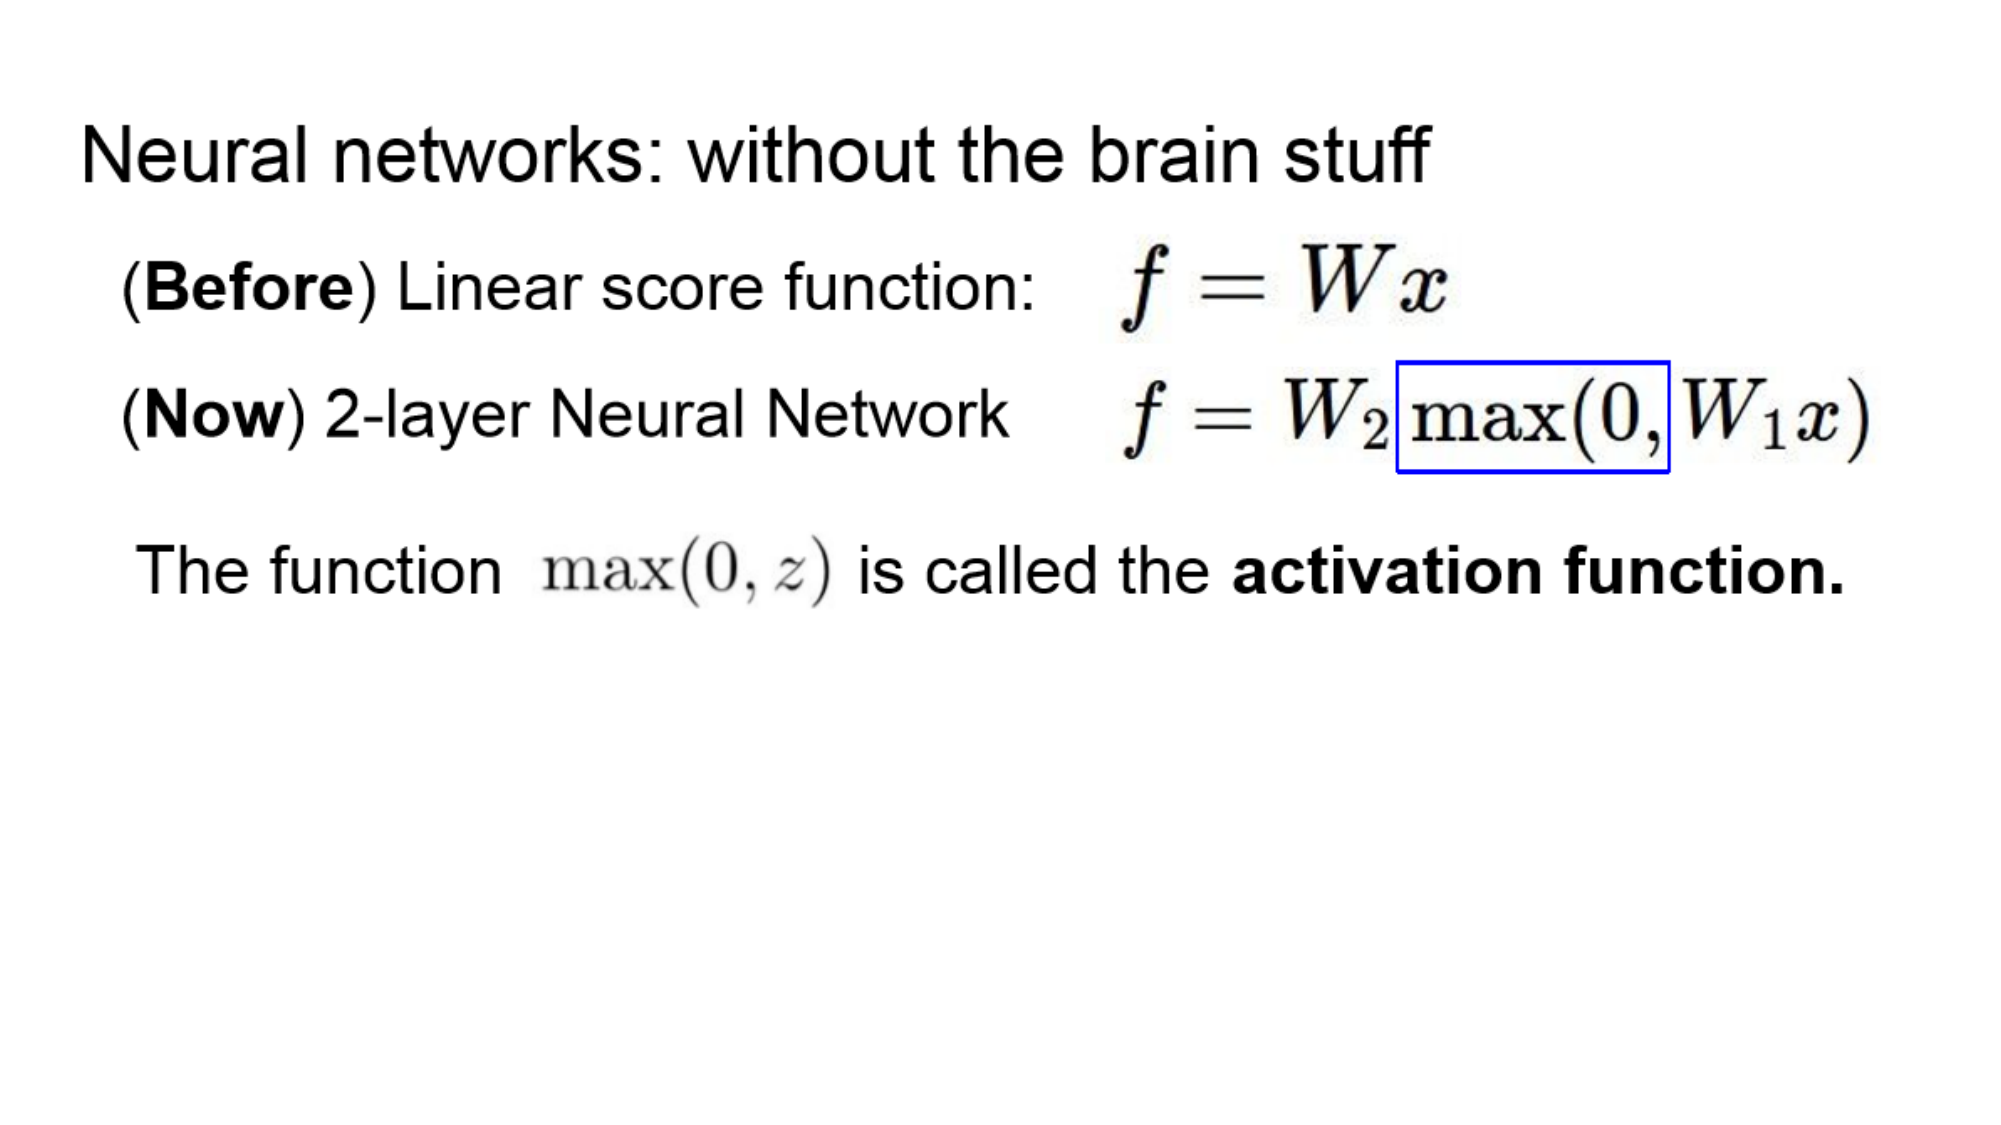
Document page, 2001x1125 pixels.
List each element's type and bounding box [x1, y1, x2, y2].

picture [0, 75, 2000, 1050]
